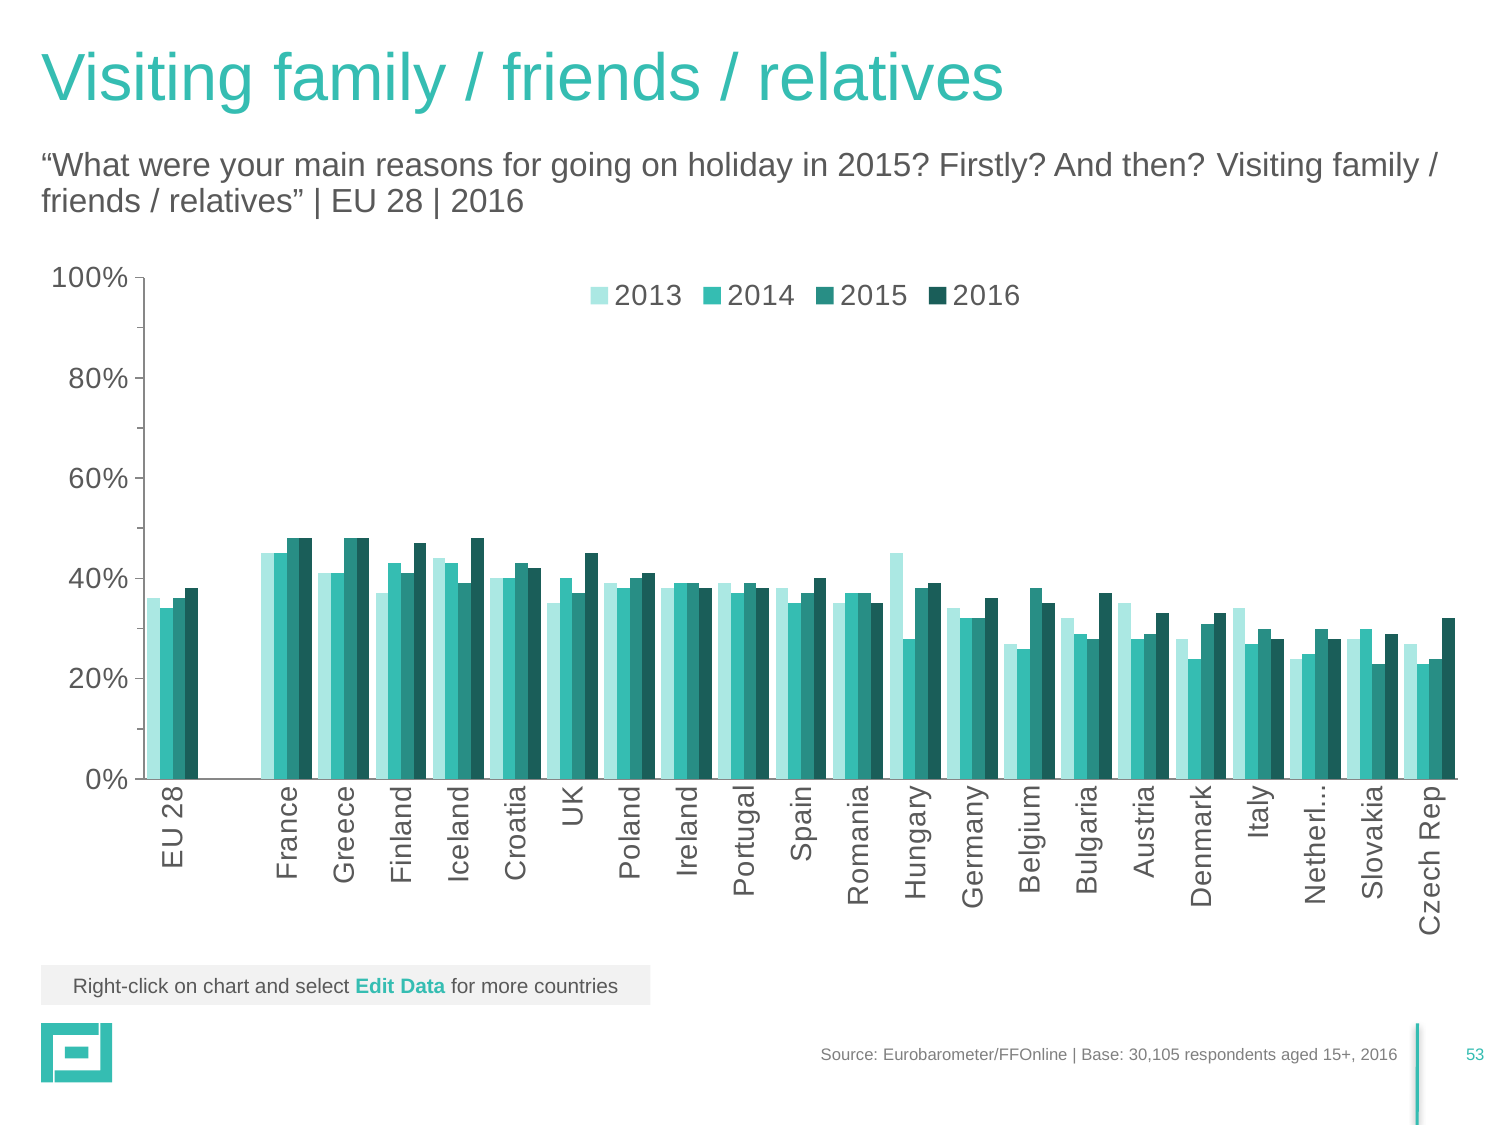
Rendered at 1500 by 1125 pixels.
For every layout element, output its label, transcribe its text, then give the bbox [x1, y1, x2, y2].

chart [40, 260, 1460, 953]
list Source: Eurobarometer/FFOnline | Base: 30,105 respondents aged 15+, 2016 [112, 1039, 1414, 1072]
text_box Right-click on chart and select Edit Data for more countries [41, 965, 651, 1005]
title Visiting family / friends / relatives [41, 42, 1459, 148]
list “What were your main reasons for going on holiday in 2015? Firstly? And then? Visiting family / friends / relatives” | EU 28 | 2016 [41, 148, 1459, 221]
